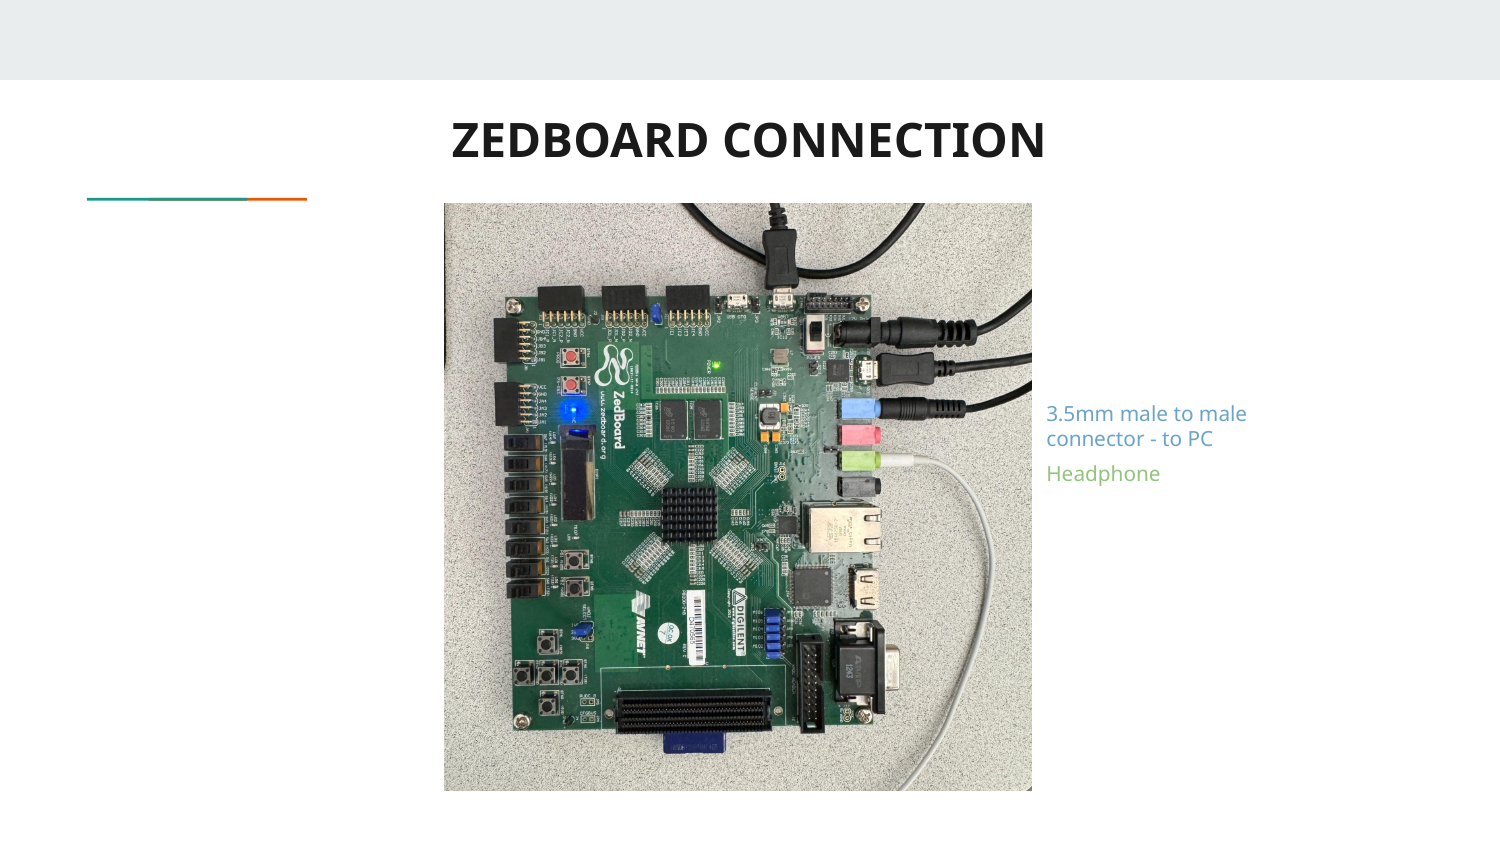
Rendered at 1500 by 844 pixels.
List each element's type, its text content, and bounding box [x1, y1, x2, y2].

picture [443, 202, 1032, 791]
title ZEDBOARD CONNECTION [119, 94, 1381, 183]
text_box 3.5mm male to male connector - to PC [1036, 385, 1366, 432]
text_box Headphone [1036, 445, 1228, 482]
